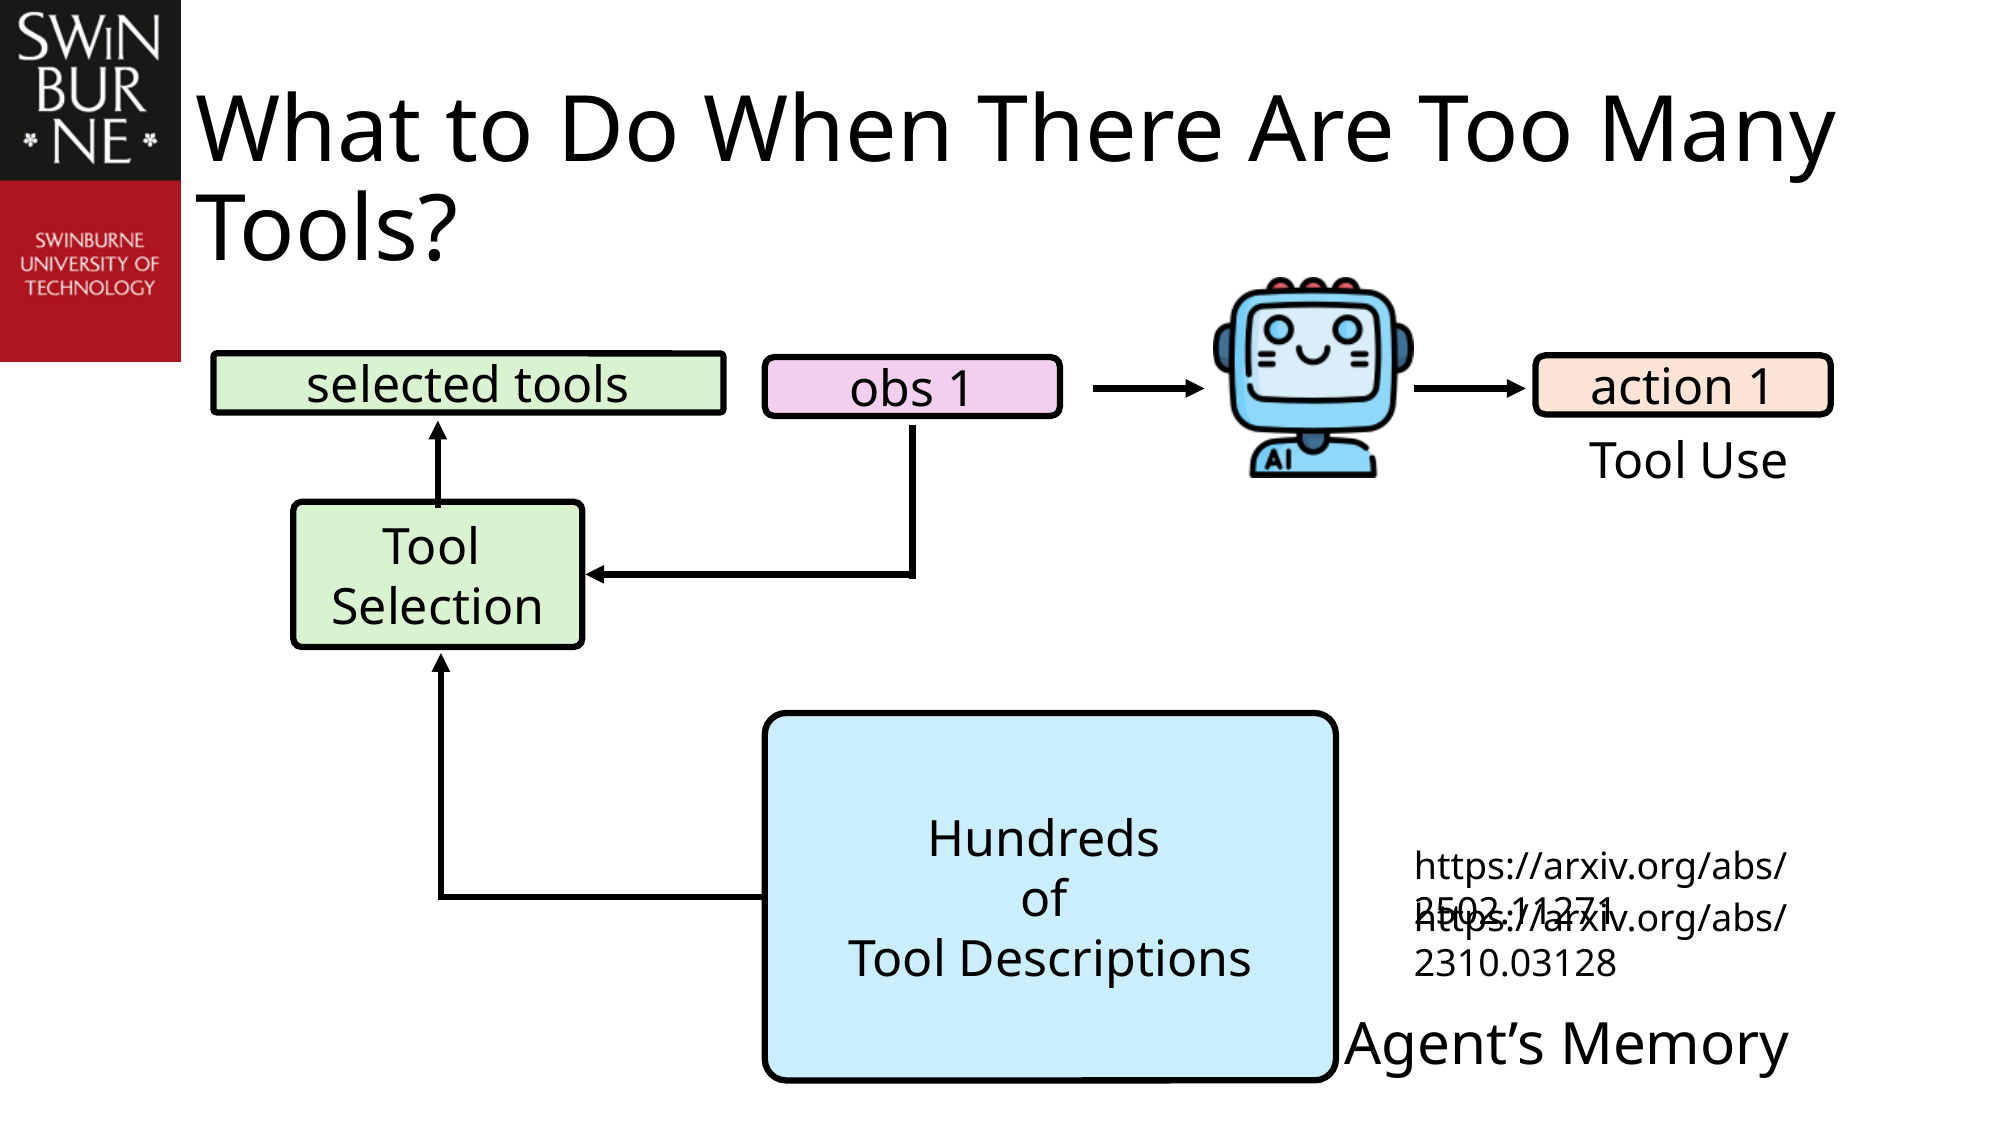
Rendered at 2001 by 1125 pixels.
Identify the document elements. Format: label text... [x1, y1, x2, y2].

text_box obs 1 [763, 355, 1062, 418]
text_box Hundreds of Tool Descriptions [763, 711, 1337, 1082]
text_box action 1 [1534, 354, 1832, 416]
text_box Agent’s Memory [1118, 999, 2000, 1084]
picture [1213, 276, 1415, 478]
picture [0, 0, 182, 363]
text_box What to Do When There Are Too Many Tools? [182, 72, 1954, 290]
text_box Tool Use [1574, 420, 1805, 496]
text_box https://arxiv.org/abs/2310.03128 [1399, 940, 1953, 992]
text_box selected tools [212, 352, 725, 414]
text_box https://arxiv.org/abs/2502.11271 [1399, 835, 1953, 940]
text_box Tool Selection [292, 500, 584, 648]
